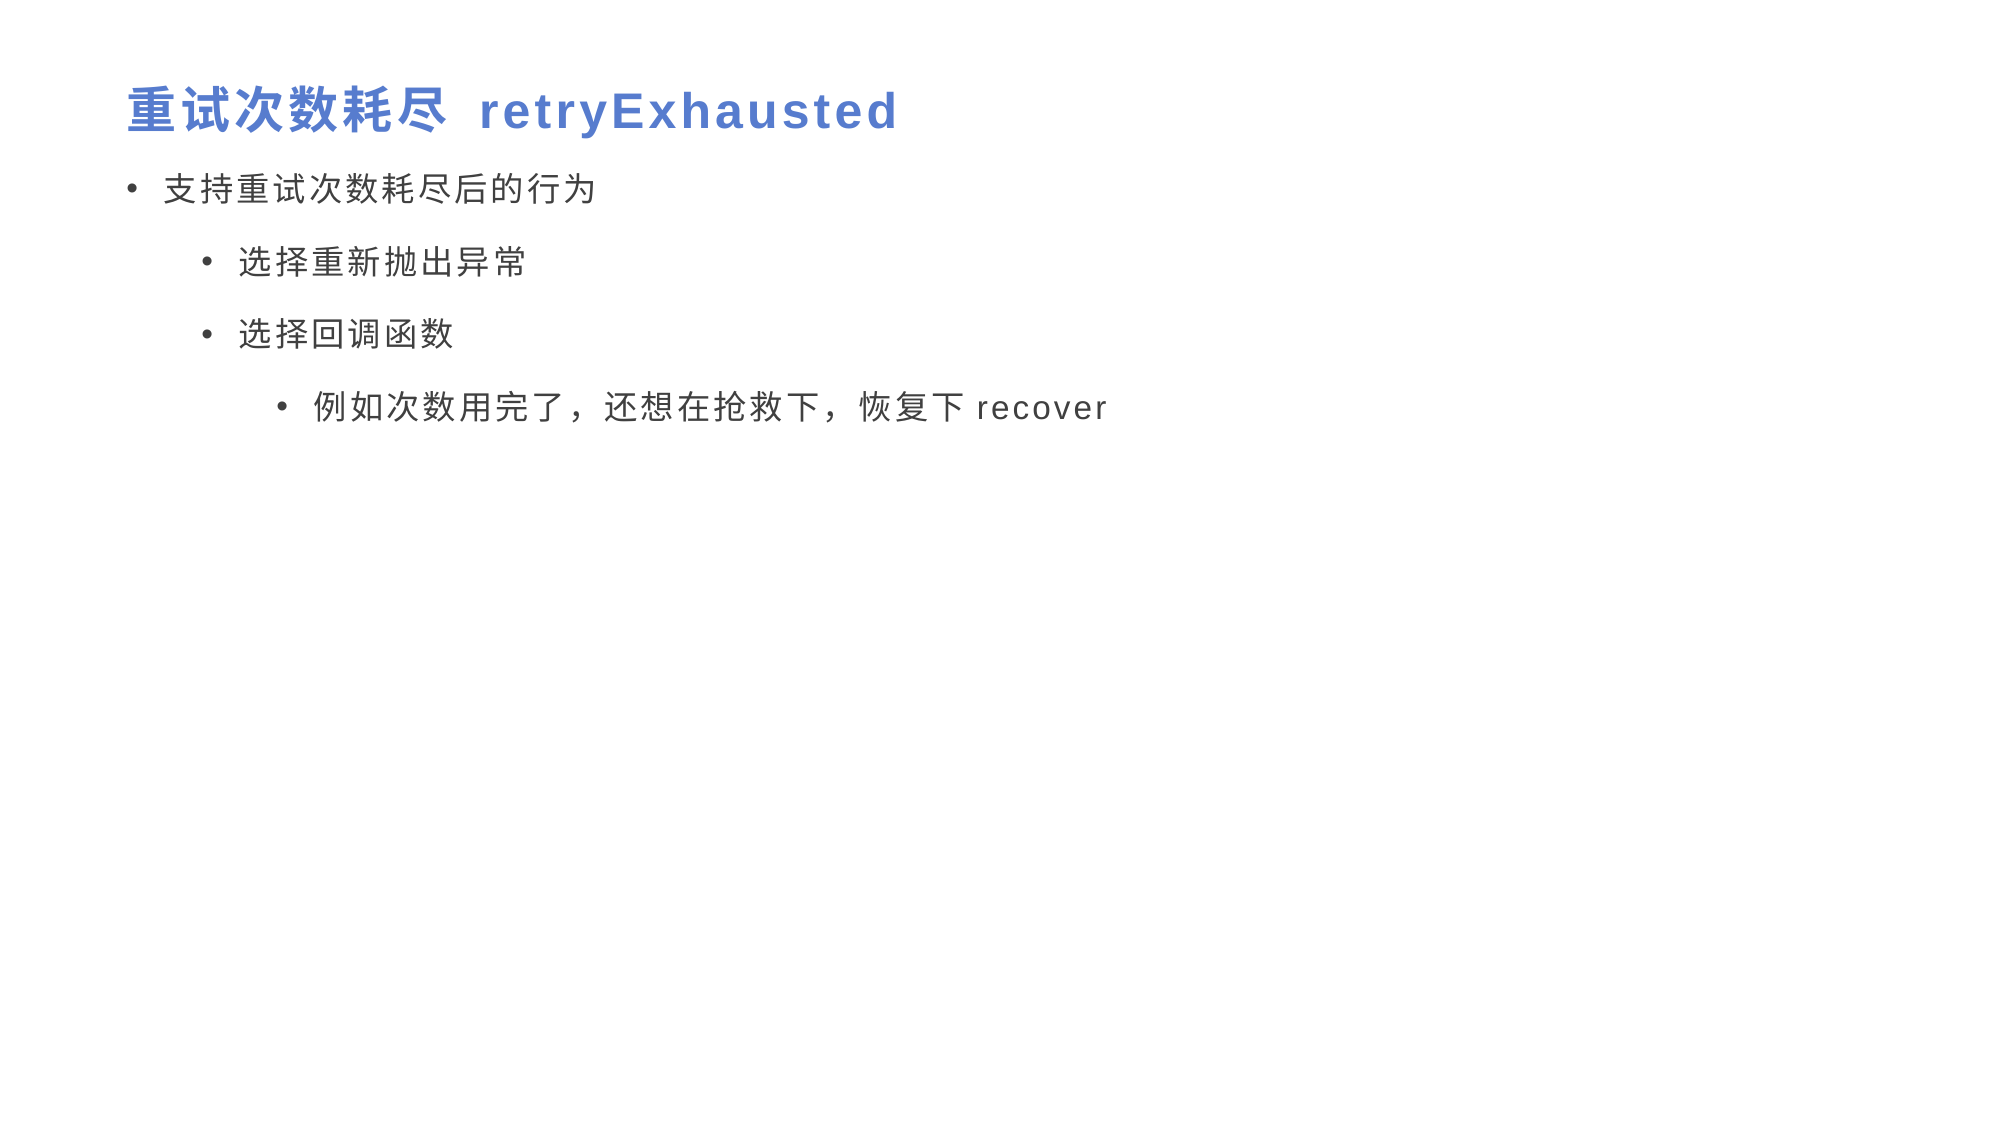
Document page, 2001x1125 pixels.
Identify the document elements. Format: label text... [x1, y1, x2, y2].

title 重试次数耗尽 retryExhausted [109, 72, 1891, 146]
list 支持重试次数耗尽后的行为 选择重新抛出异常 选择回调函数 例如次数用完了，还想在抢救下，恢复下recover [109, 156, 1891, 1041]
